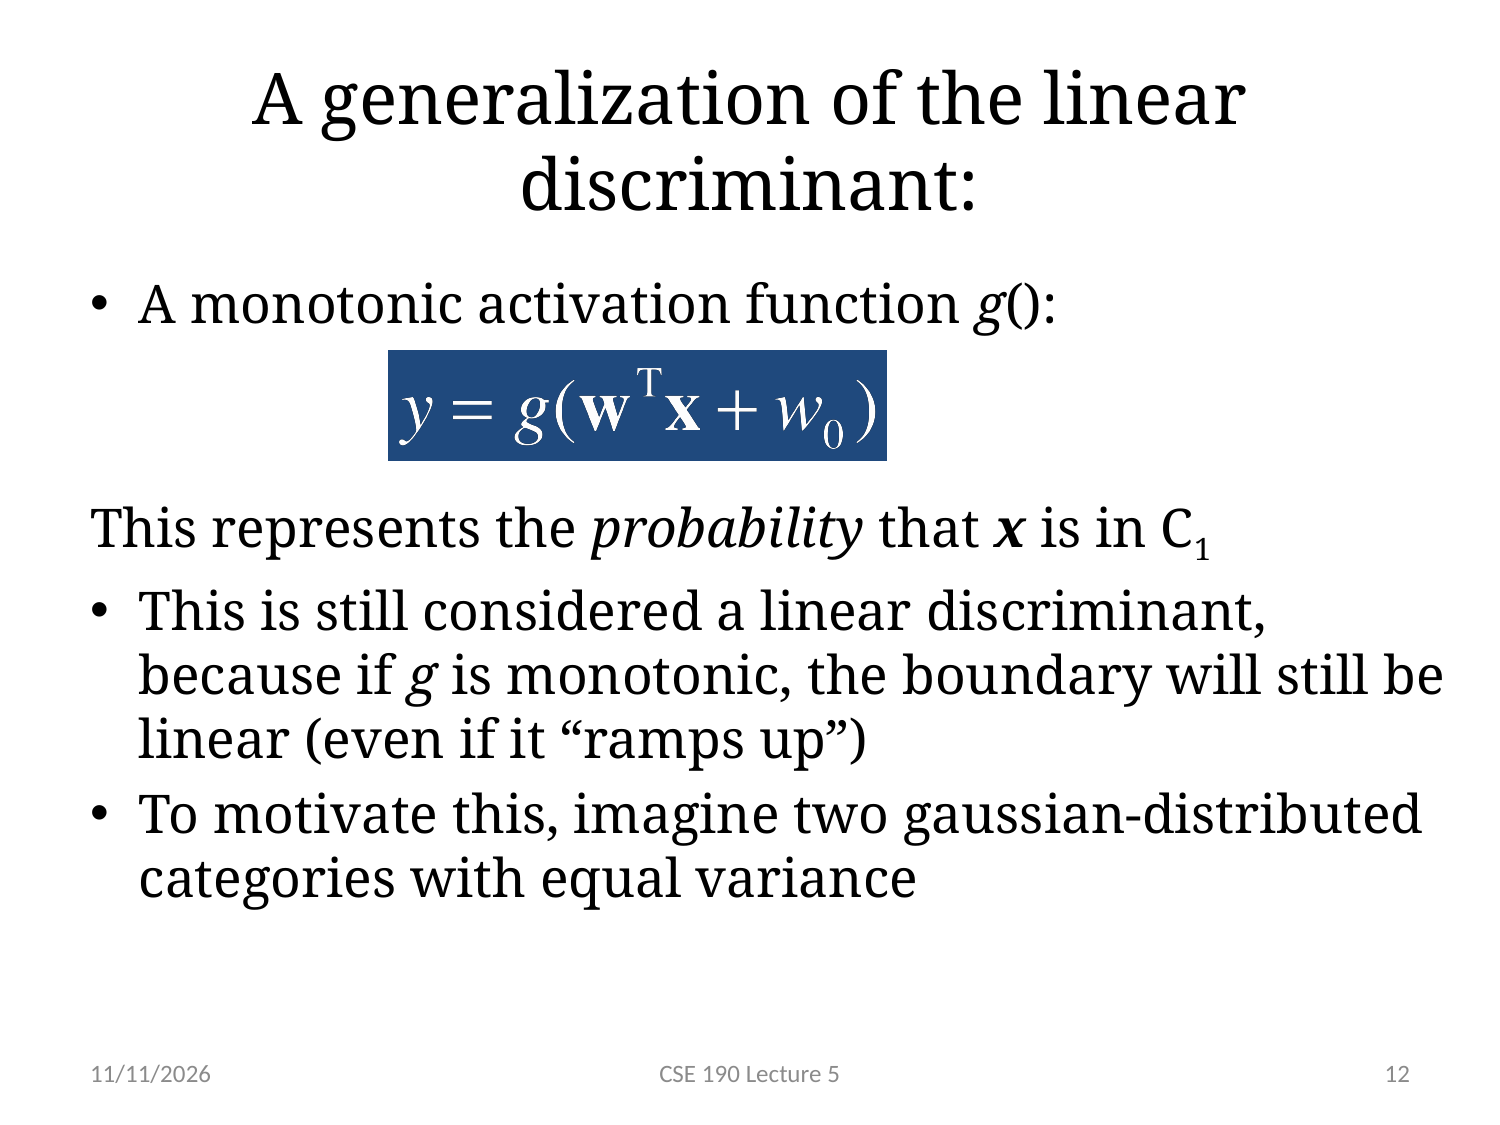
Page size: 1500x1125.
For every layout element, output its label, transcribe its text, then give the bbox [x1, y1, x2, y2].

title A generalization of the linear discriminant: [75, 45, 1425, 233]
footer CSE 190 Lecture 5 [512, 1042, 988, 1103]
slide_number 12 [1074, 1042, 1425, 1103]
list A monotonic activation function g(): This represents the probability that x is in C1 This is still considered a linear discriminant, because if g is monotonic, the boundary will still be linear (even if it “ramps up”) To motivate this, imagine two gaussian-distributed categories with equal variance [75, 262, 1475, 1001]
picture [387, 349, 888, 462]
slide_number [75, 1042, 425, 1103]
